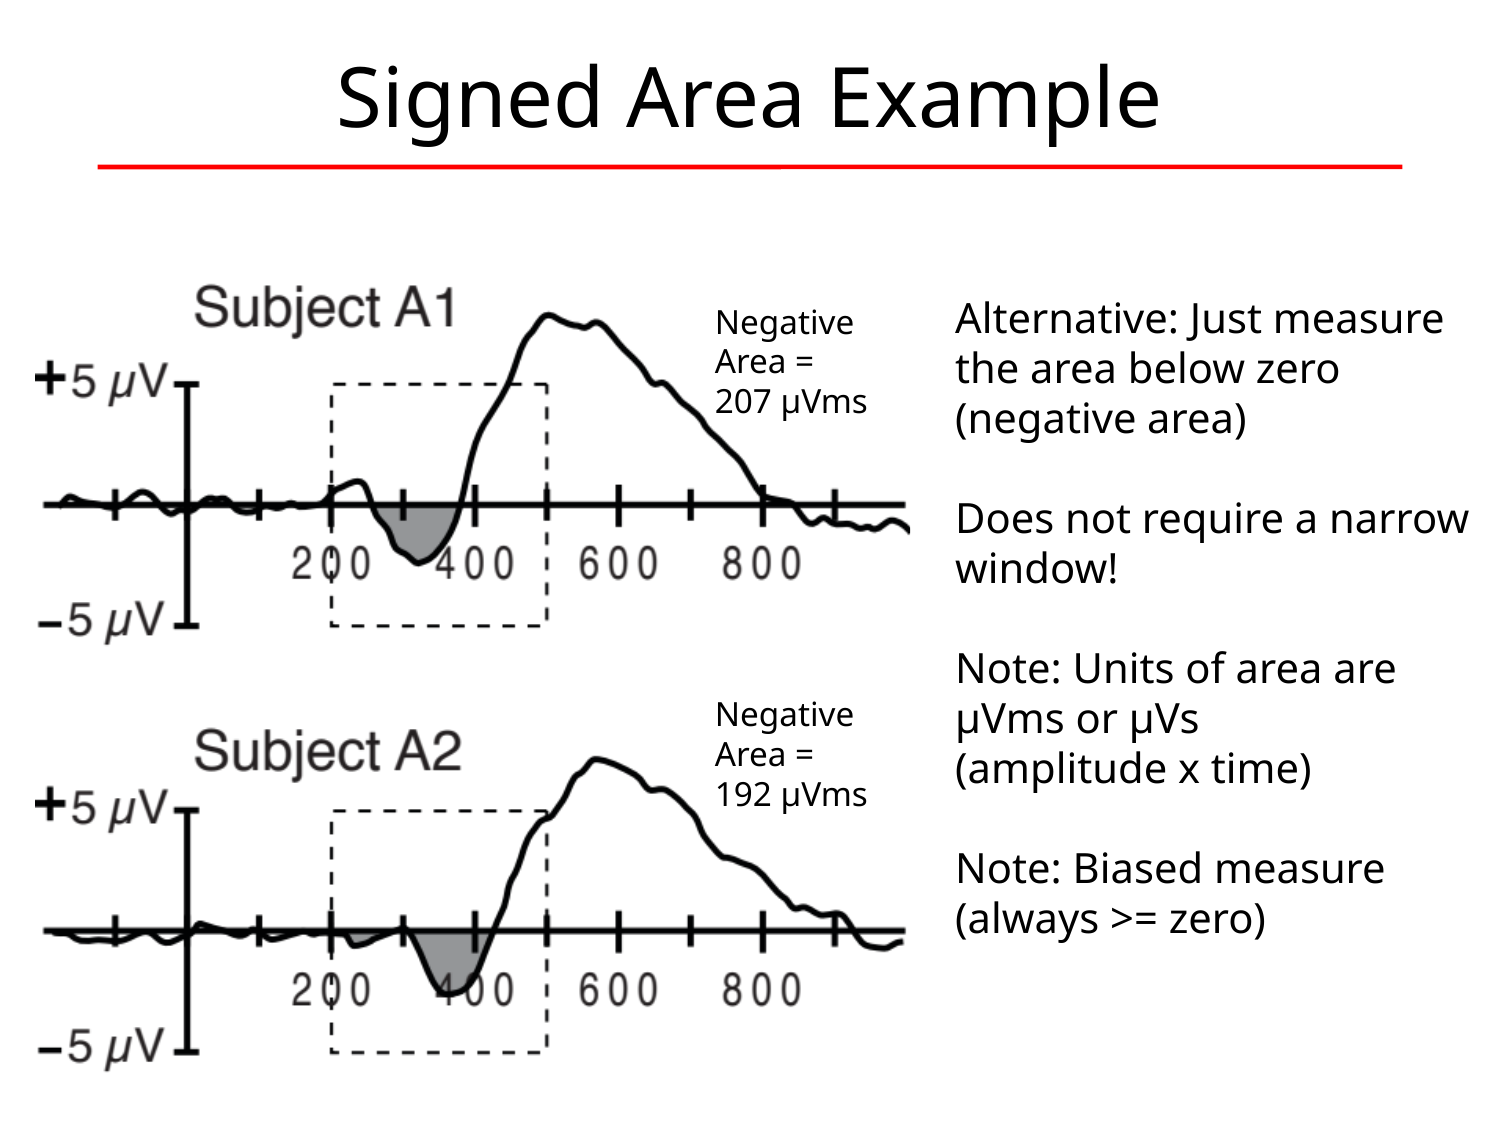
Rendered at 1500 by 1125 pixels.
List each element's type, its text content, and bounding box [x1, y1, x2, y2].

picture [34, 277, 911, 1081]
text_box Alternative: Just measure the area below zero (negative area) Does not require a narrow window! Note: Units of area are µVms or µVs (amplitude x time) Note: Biased measure (always >= zero) [940, 284, 1489, 950]
title Signed Area Example [74, 0, 1426, 188]
